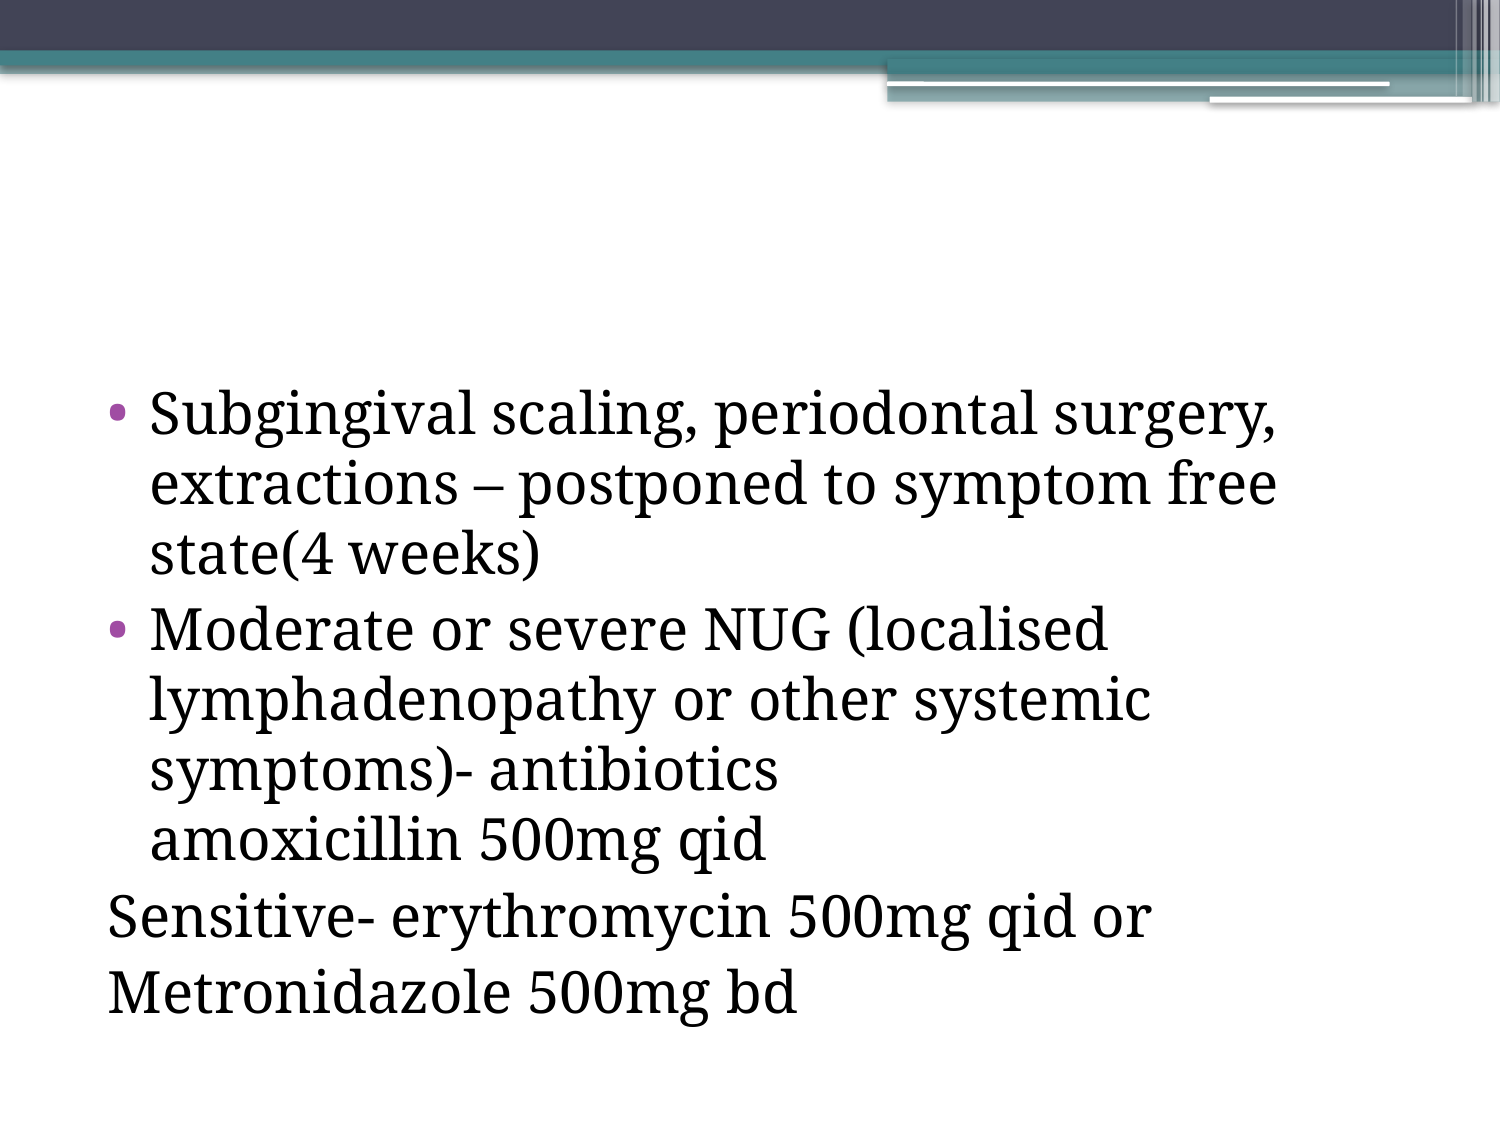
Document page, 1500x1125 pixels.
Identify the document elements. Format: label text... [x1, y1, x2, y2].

list Subgingival scaling, periodontal surgery, extractions – postponed to symptom free state(4 weeks) Moderate or severe NUG (localised lymphadenopathy or other systemic symptoms)- antibiotics amoxicillin 500mg qid Sensitive- erythromycin 500mg qid or Metronidazole 500mg bd [75, 368, 1425, 1079]
